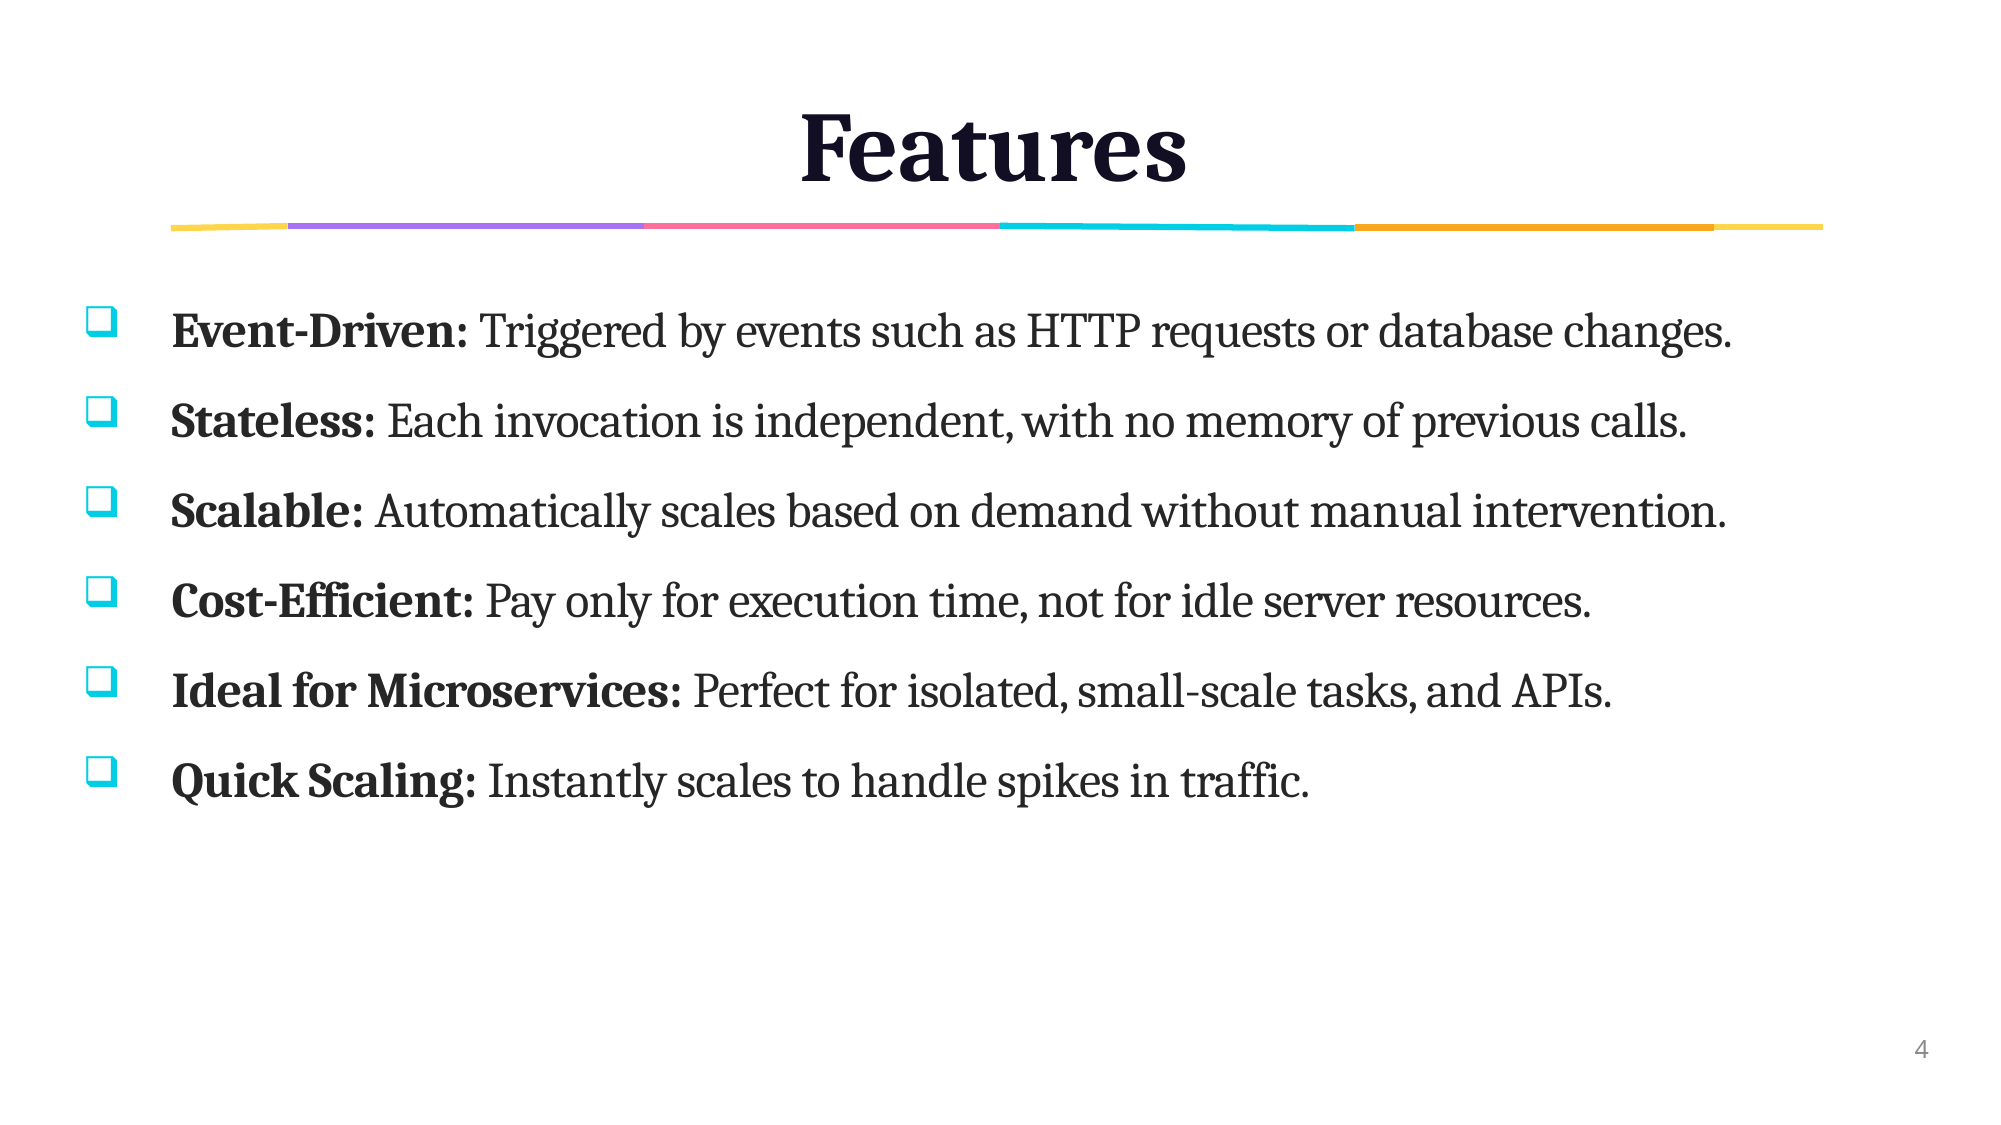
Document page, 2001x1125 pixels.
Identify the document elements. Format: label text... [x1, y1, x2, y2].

slide_number 4 [1881, 1022, 1944, 1080]
title Features [106, 75, 1882, 209]
text_box Event-Driven: Triggered by events such as HTTP requests or database changes. Stateless: Each invocation is independent, with no memory of previous calls. Scalable: Automatically scales based on demand without manual intervention. Cost-Efficient: Pay only for execution time, not for idle server resources. Ideal for Microservices: Perfect for isolated, small-scale tasks, and APIs. Quick Scaling: Instantly scales to handle spikes in traffic. [68, 260, 1932, 975]
